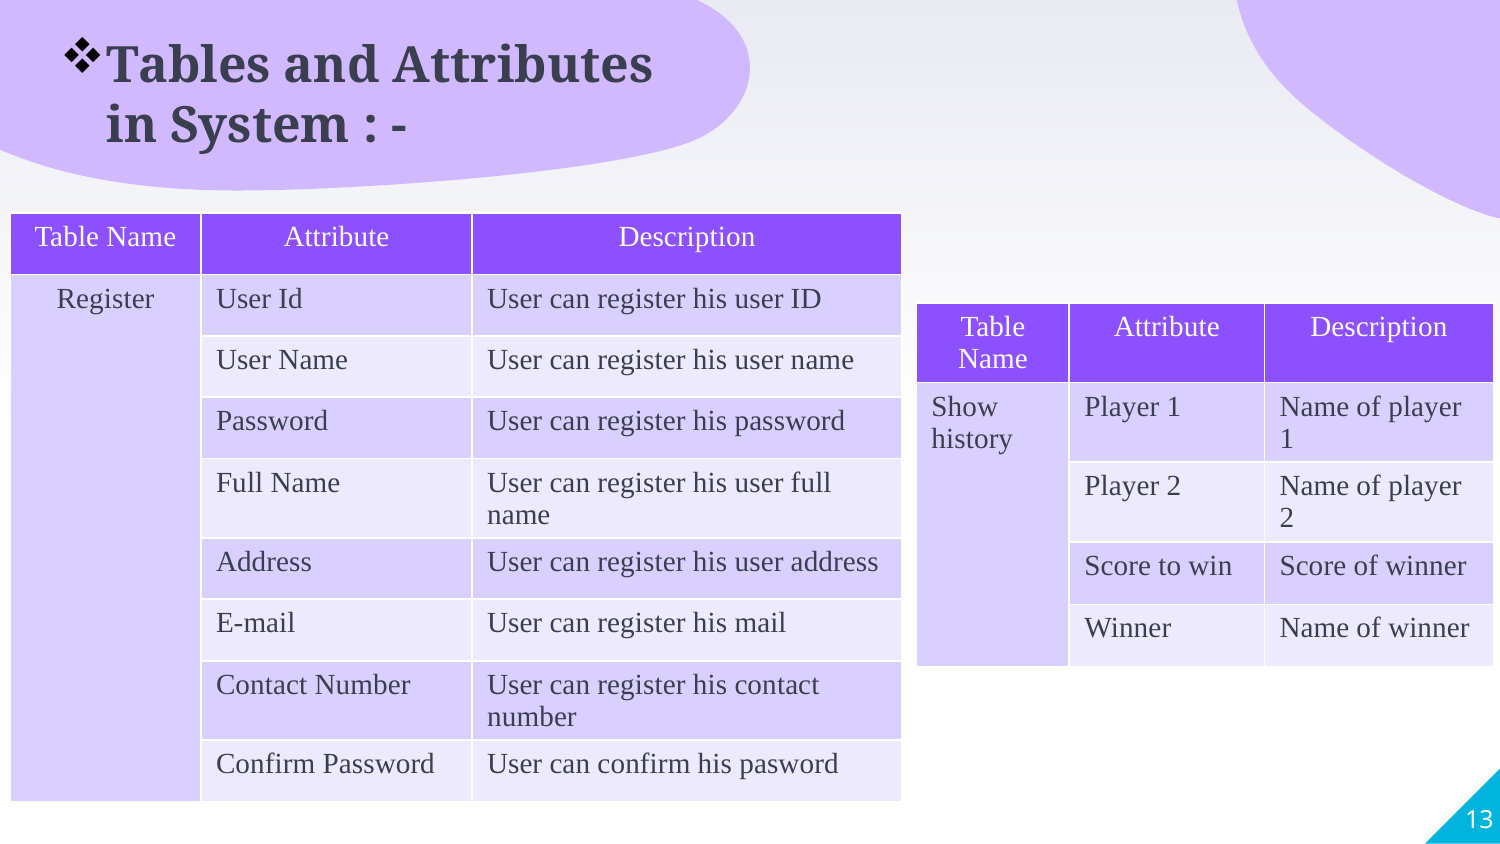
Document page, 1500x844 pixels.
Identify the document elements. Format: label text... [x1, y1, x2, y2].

table_cell Name of player 1 [1265, 383, 1493, 461]
table_cell Name of winner [1265, 605, 1493, 666]
table_cell User can register his user ID [473, 275, 901, 335]
table_cell Show history [917, 383, 1068, 666]
table_cell User can register his mail [473, 600, 901, 660]
table_cell User Name [202, 337, 471, 396]
table_cell User can register his contact number [473, 662, 901, 739]
table_header Description [1265, 304, 1493, 382]
table_cell User Id [202, 275, 471, 335]
table_cell User can register his user address [473, 539, 901, 598]
table_cell Score of winner [1265, 543, 1493, 604]
table_cell User can confirm his pasword [473, 741, 901, 801]
table_cell User can register his password [473, 398, 901, 458]
table_header Description [473, 214, 901, 274]
table_cell Contact Number [202, 662, 471, 739]
table_cell User can register his user name [473, 337, 901, 396]
table_cell User can register his user full name [473, 459, 901, 537]
table_cell Password [202, 398, 471, 458]
table_cell Confirm Password [202, 741, 471, 801]
table_header Table Name [11, 214, 200, 274]
table_cell E-mail [202, 600, 471, 660]
table_header Attribute [1070, 304, 1264, 382]
slide_number 13 [1418, 760, 1494, 838]
text_box [1234, 0, 1500, 221]
table_header Table Name [917, 304, 1068, 382]
table_cell Winner [1070, 605, 1264, 666]
table_cell Register [11, 275, 200, 801]
table_cell Player 2 [1070, 463, 1264, 541]
text_box [0, 0, 753, 193]
table_cell Name of player 2 [1265, 463, 1493, 541]
table_cell Address [202, 539, 471, 598]
text_box Tables and Attributes in System : - [45, 24, 728, 160]
table_header Attribute [202, 214, 471, 274]
table_cell Player 1 [1070, 383, 1264, 461]
table_cell Full Name [202, 459, 471, 537]
table_cell Score to win [1070, 543, 1264, 604]
